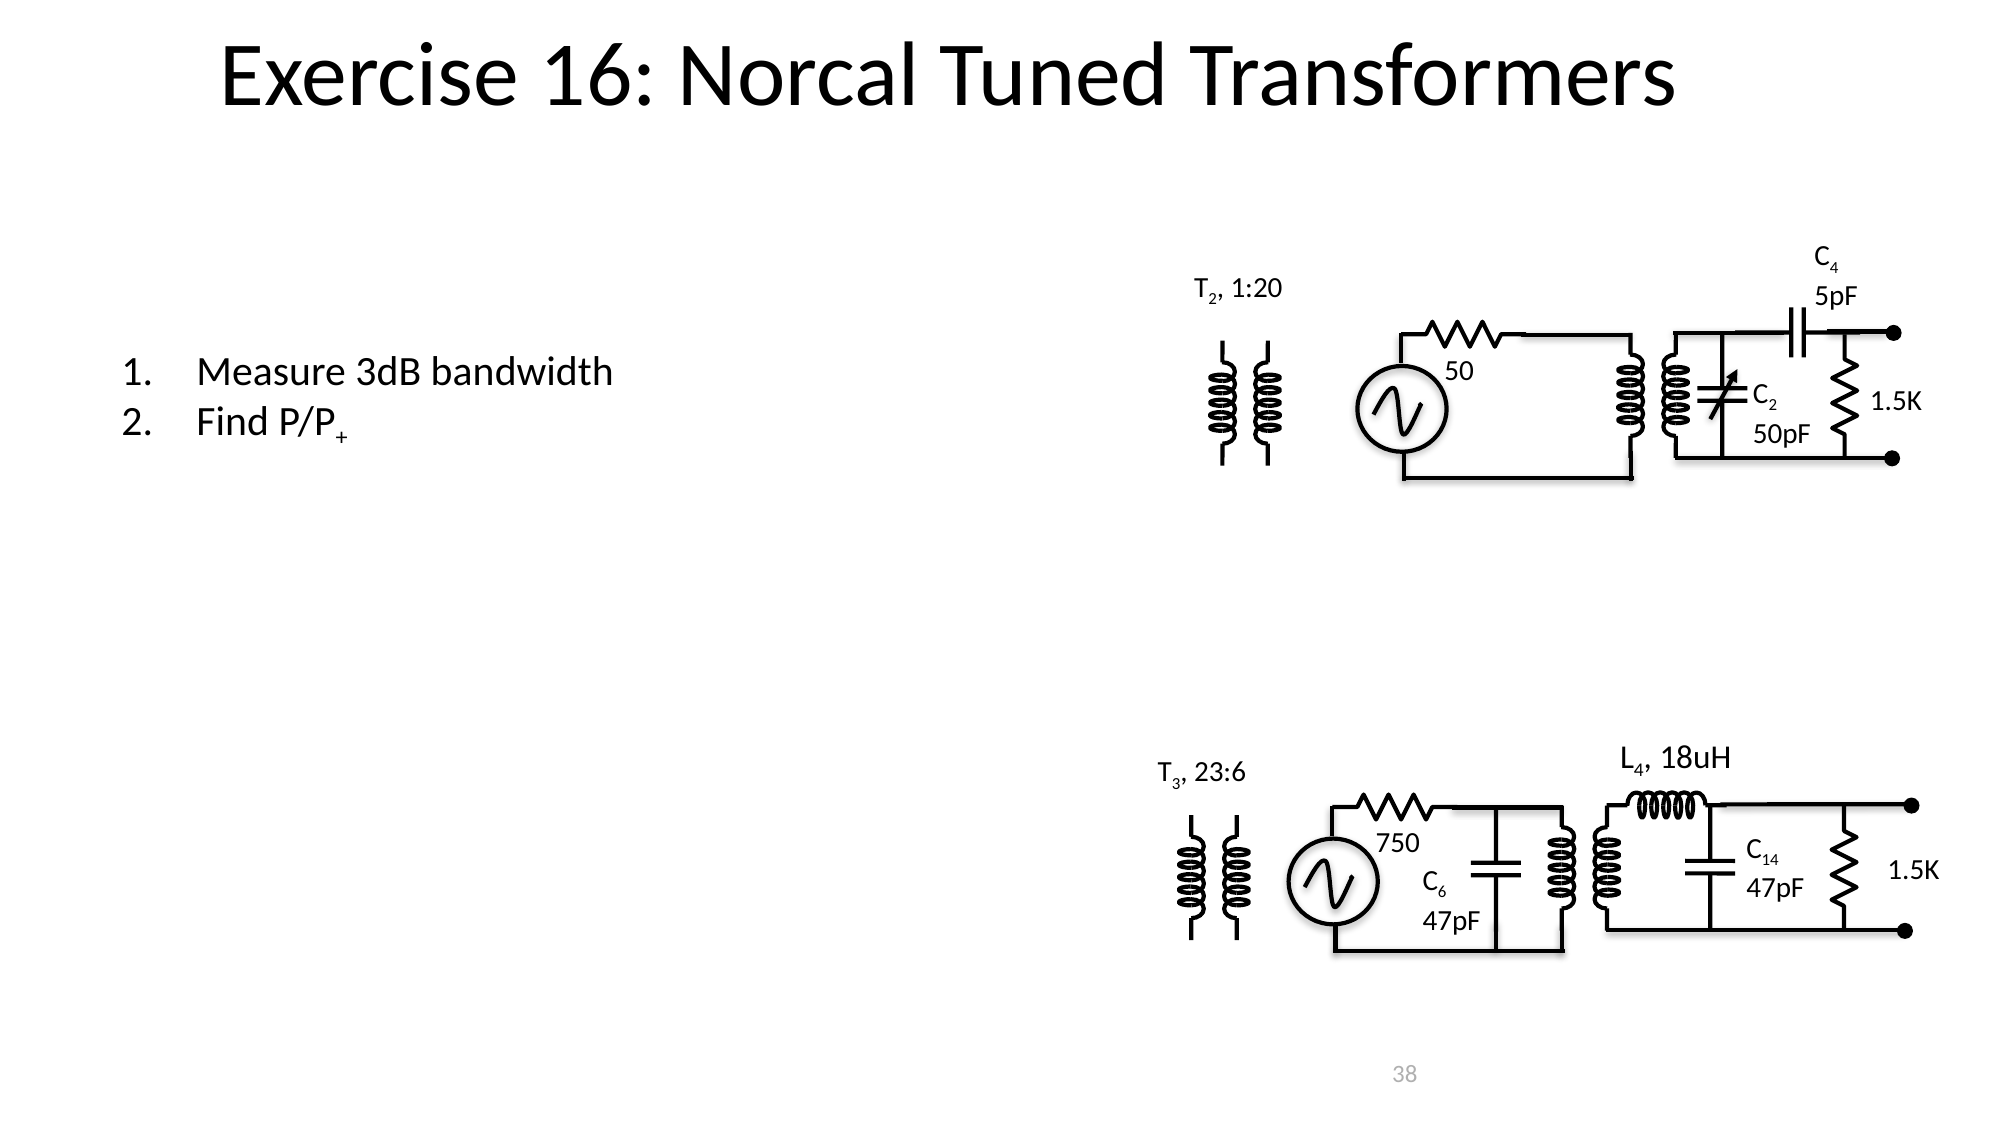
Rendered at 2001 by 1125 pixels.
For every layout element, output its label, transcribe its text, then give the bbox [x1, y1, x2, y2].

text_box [1186, 260, 1304, 466]
text_box Exercise 16: Norcal Tuned Transformers [33, 13, 1867, 124]
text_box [1357, 229, 1986, 481]
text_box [1150, 745, 1268, 941]
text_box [1288, 727, 1970, 954]
slide_number 38 [1074, 738, 1425, 1125]
